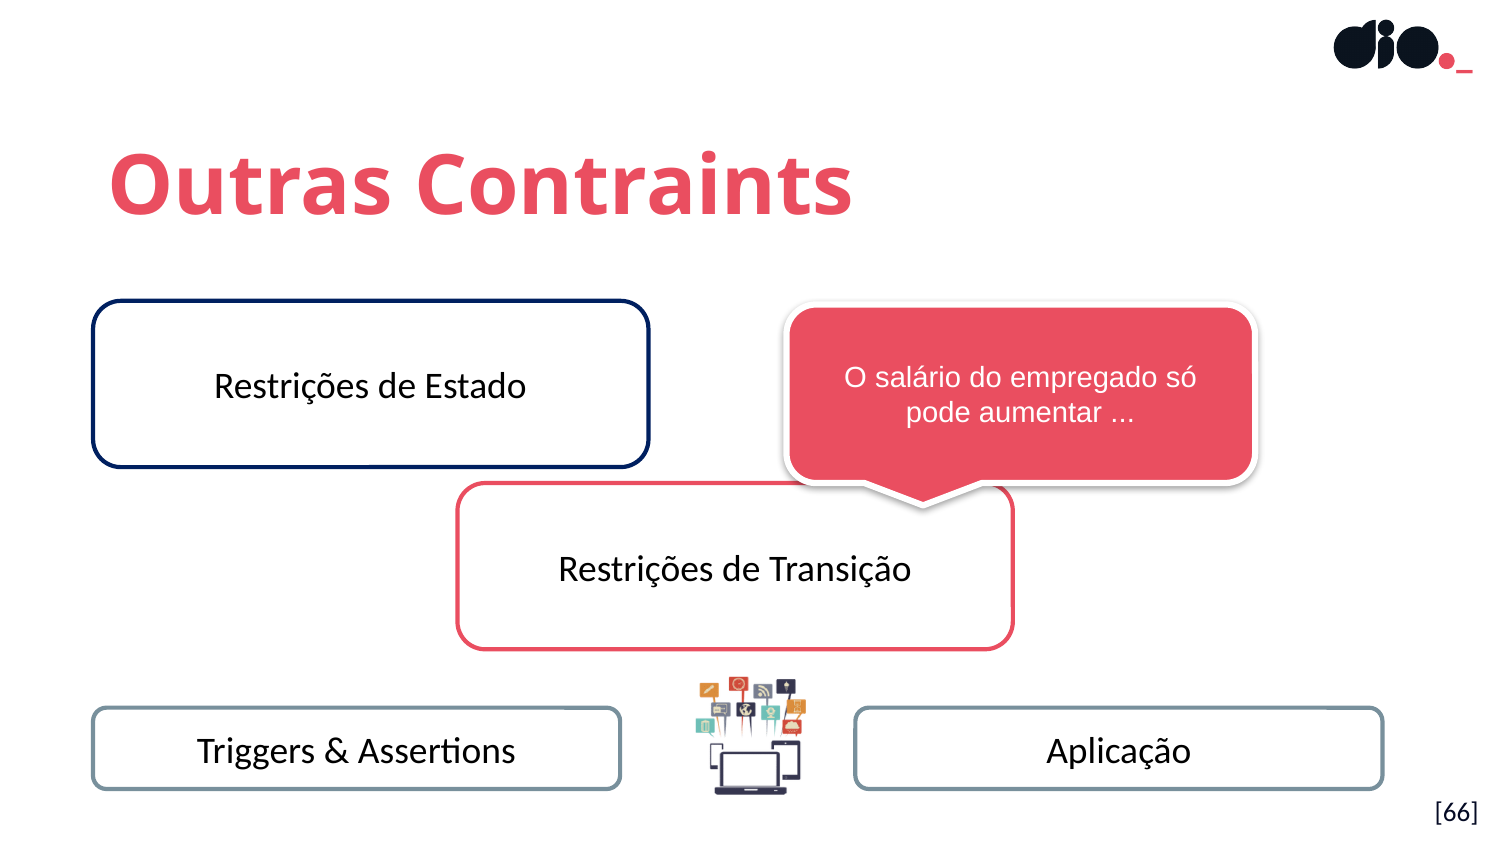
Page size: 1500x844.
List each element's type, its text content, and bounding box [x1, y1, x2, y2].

text_box O salário do empregado só pode aumentar ... [783, 301, 1259, 509]
text_box Restrições de Transição [455, 480, 1015, 652]
text_box Outras Contraints [92, 104, 1408, 243]
picture [1333, 19, 1473, 74]
text_box Aplicação [853, 705, 1385, 792]
text_box Triggers & Assertions [90, 705, 623, 792]
slide_number [66] [1403, 779, 1494, 844]
picture [693, 671, 808, 804]
text_box Restrições de Estado [90, 298, 651, 470]
